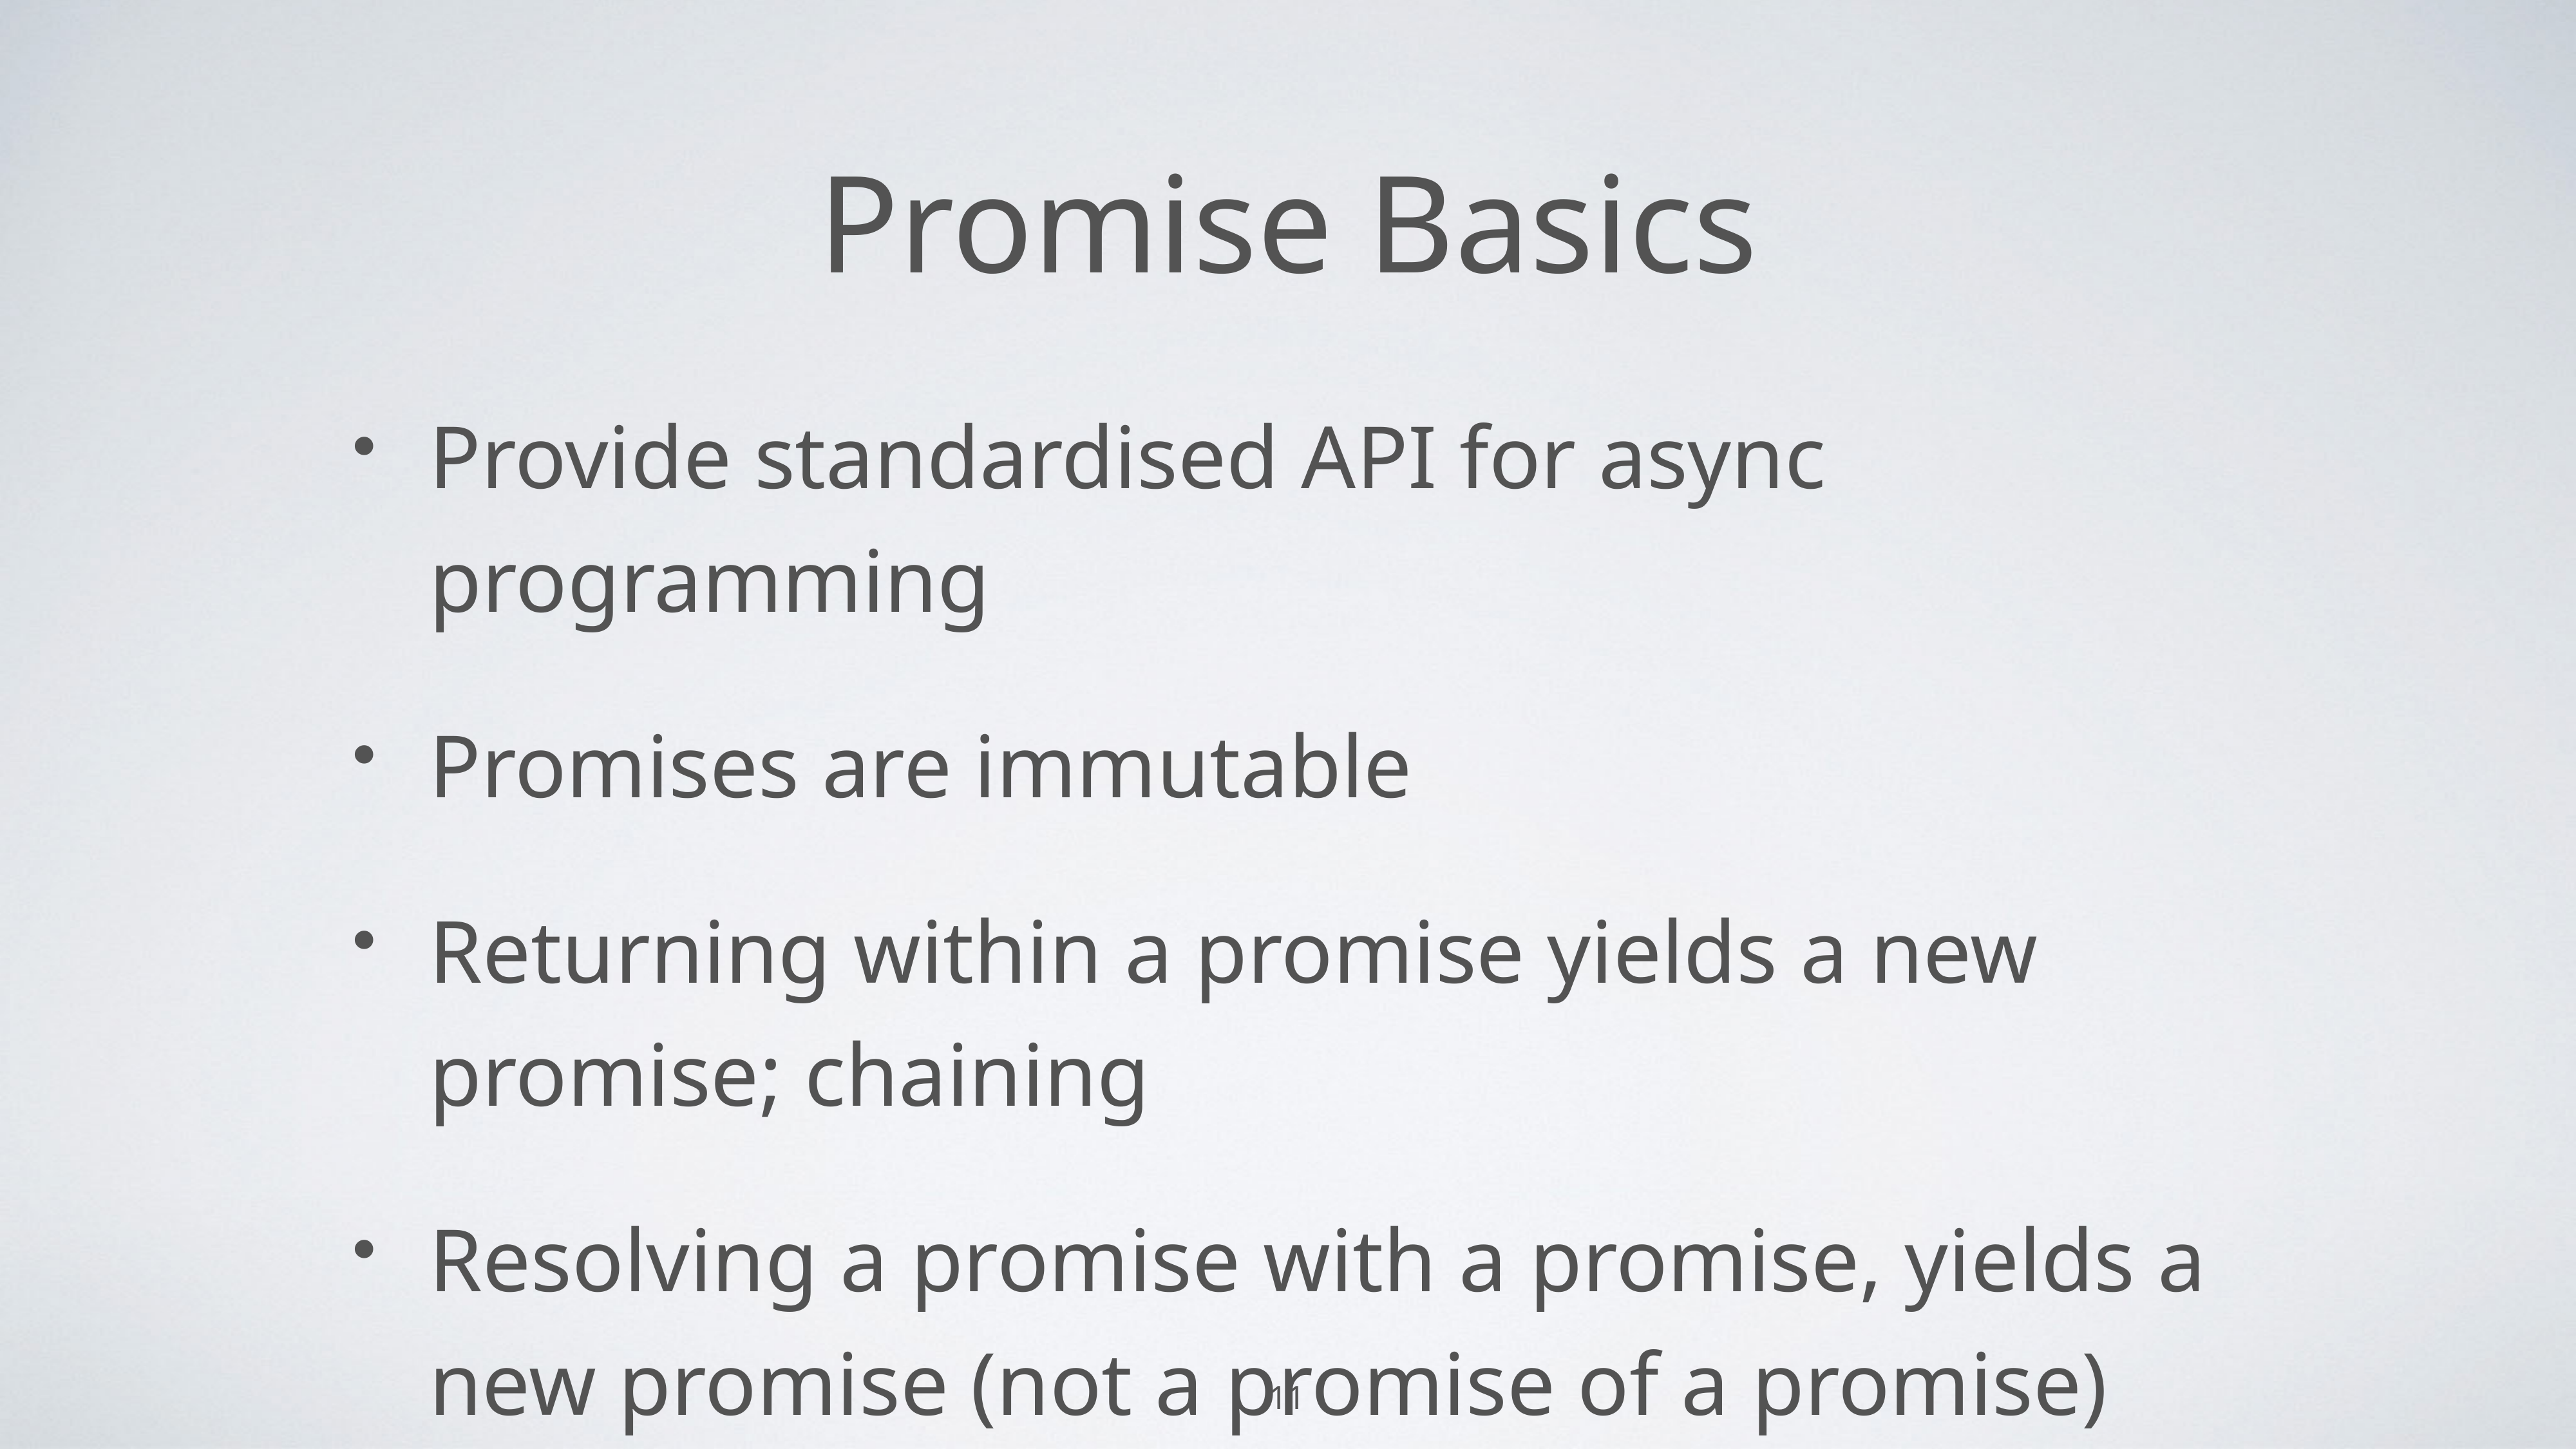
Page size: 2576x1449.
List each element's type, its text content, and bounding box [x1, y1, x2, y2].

picture [0, 0, 2576, 1449]
title Promise Basics [375, 37, 2201, 401]
text_box 11 [1208, 1377, 1367, 1421]
list Provide standardised API for async programming Promises are immutable Returning within a promise yields a new promise; chaining Resolving a promise with a promise, yields a new promise (not a promise of a promise) [352, 382, 2391, 1318]
